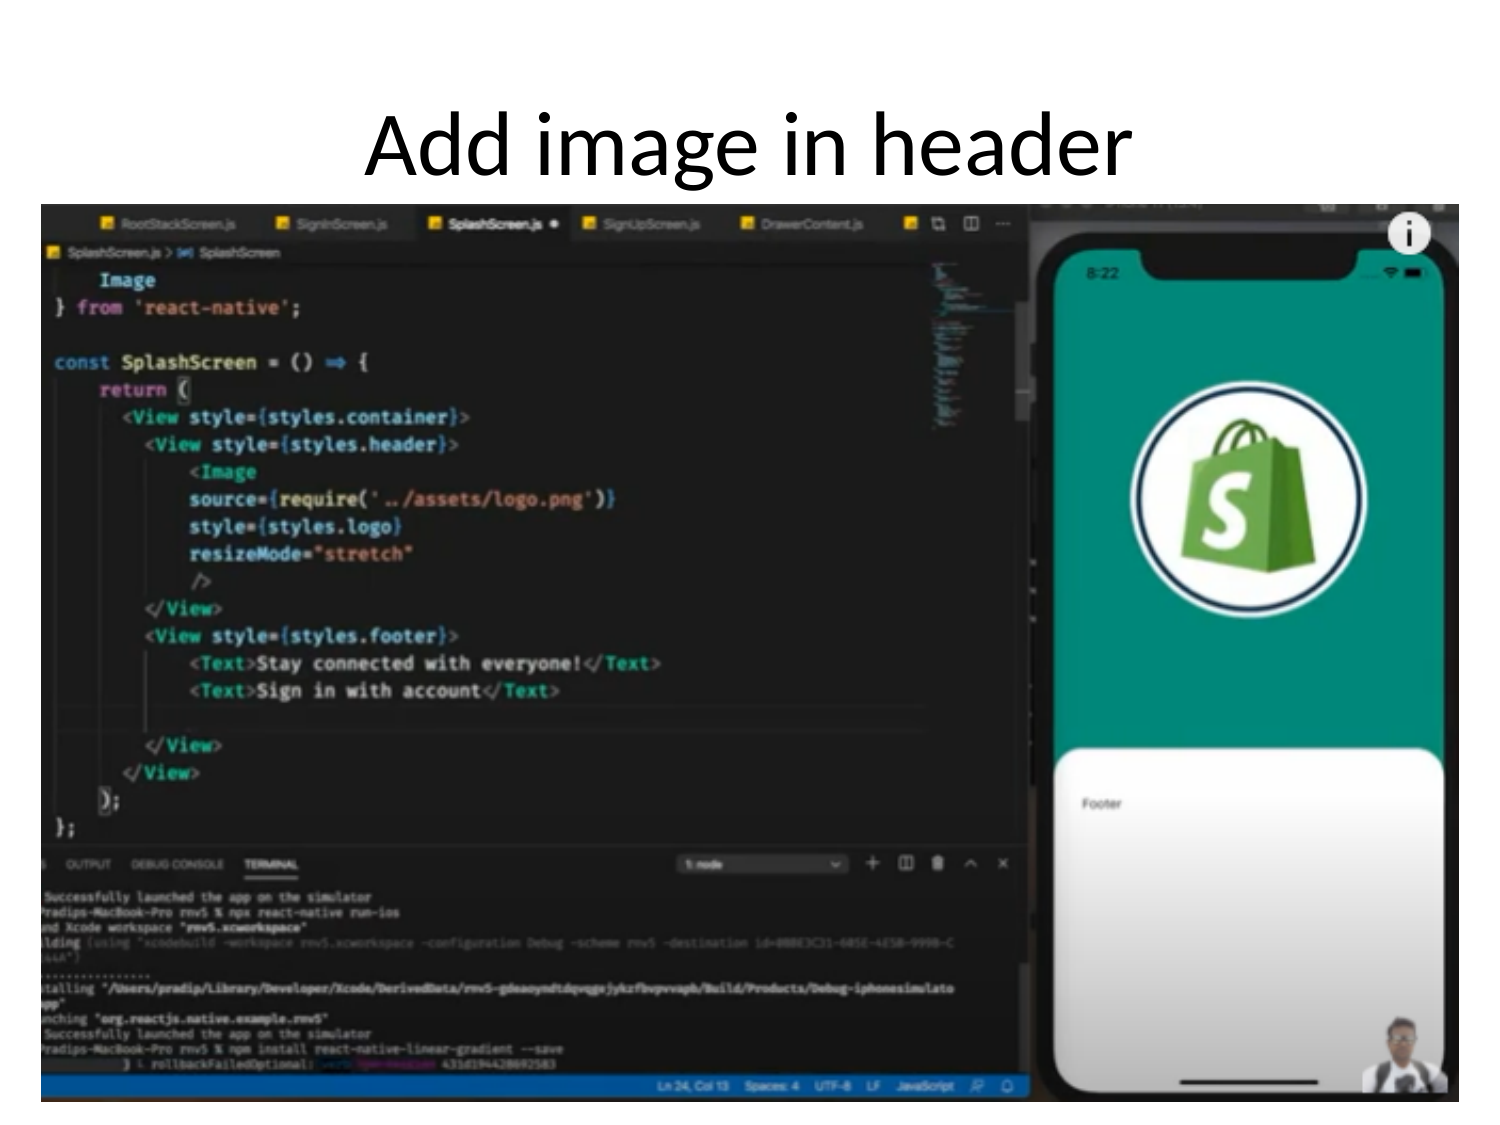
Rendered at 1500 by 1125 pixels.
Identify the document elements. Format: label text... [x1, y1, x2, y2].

title Add image in header [75, 45, 1425, 202]
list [41, 203, 1459, 1102]
